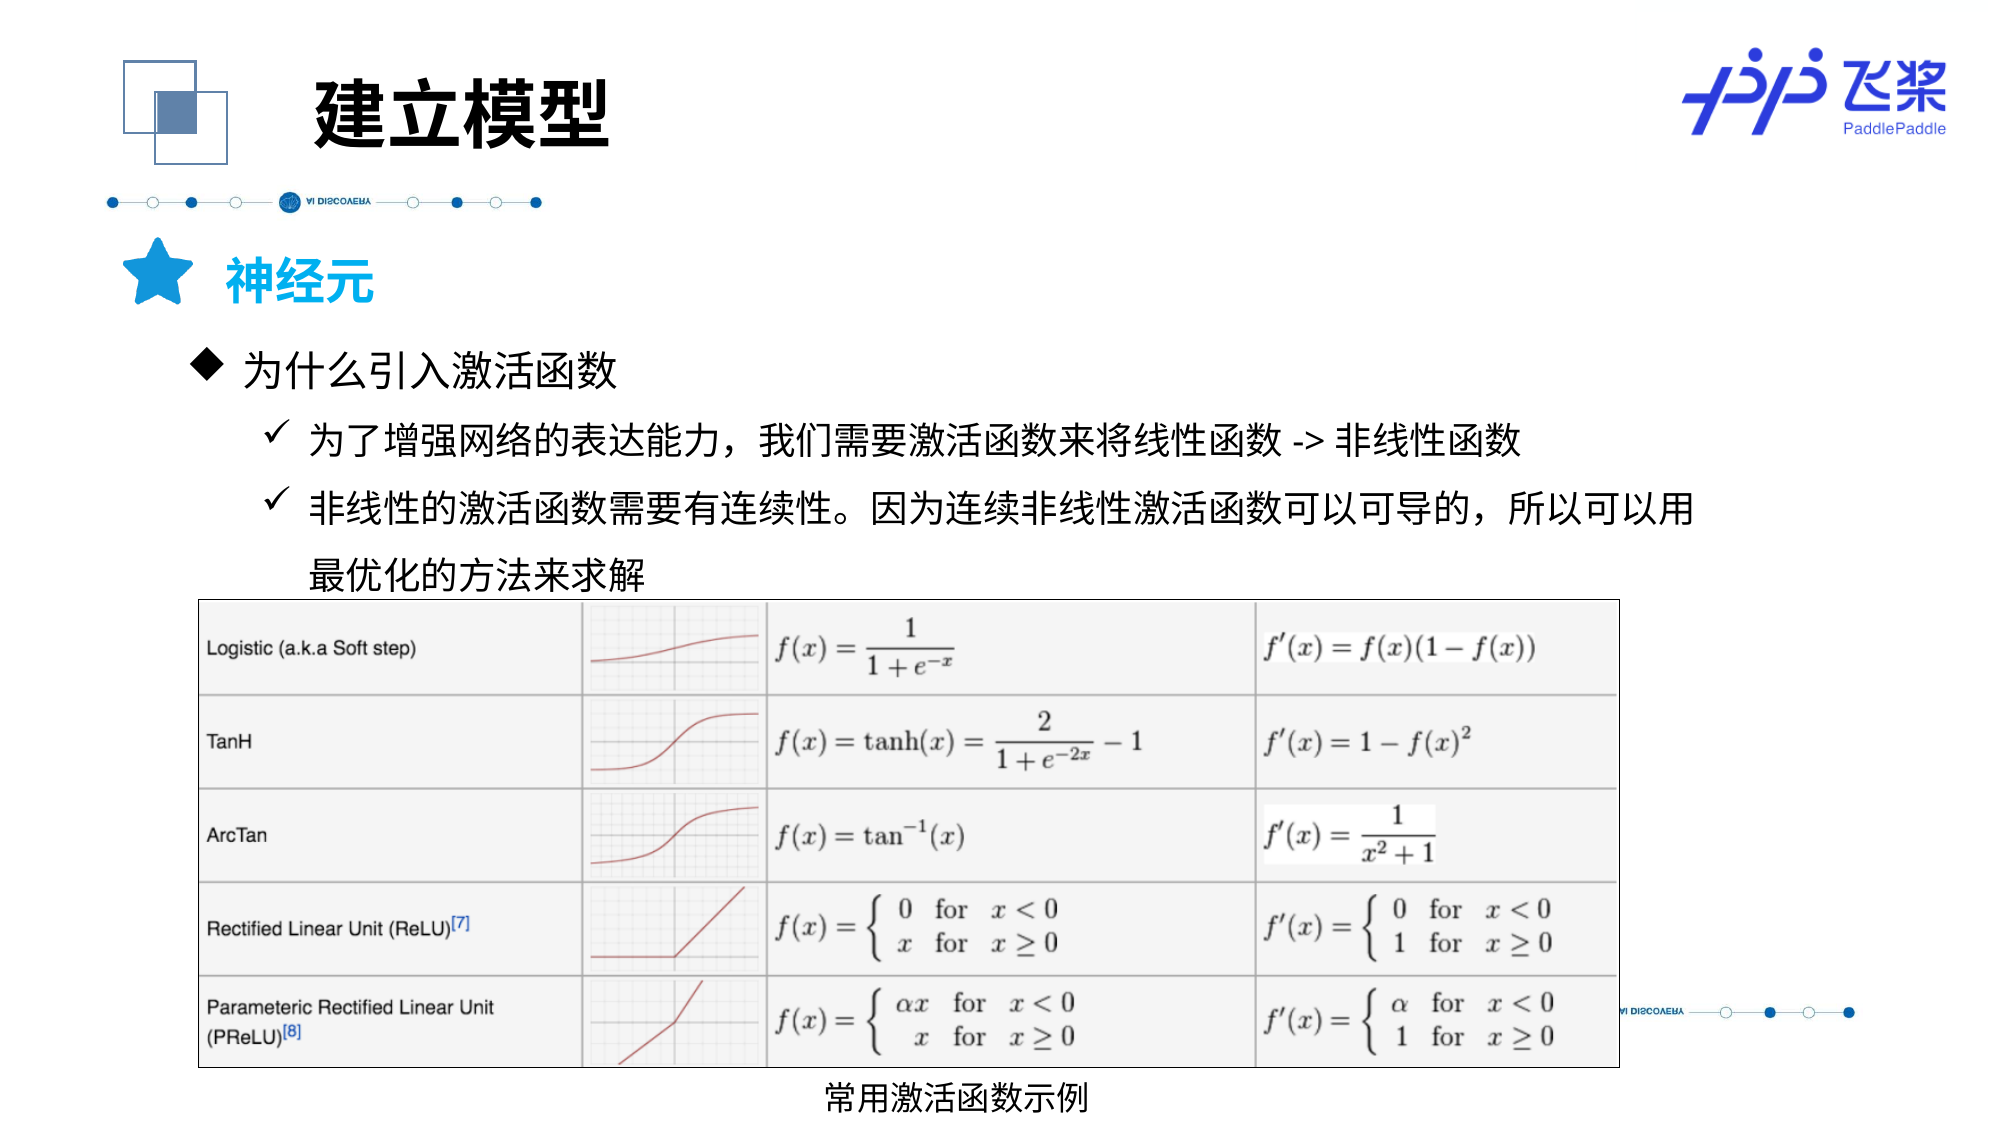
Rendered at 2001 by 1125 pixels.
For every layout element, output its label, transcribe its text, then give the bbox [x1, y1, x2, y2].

picture [95, 180, 550, 312]
text_box 神经元 [210, 227, 627, 317]
text_box 建立模型 [297, 60, 1448, 165]
text_box 常用激活函数示例 [711, 1069, 1203, 1125]
picture [1635, 0, 1988, 173]
text_box 为什么引入激活函数 为了增强网络的表达能力，我们需要激活函数来将线性函数->非线性函数 非线性的激活函数需要有连续性。因为连续非线性激活函数可以可导的，所以可以用最优化的方法来求解 [171, 312, 1743, 605]
picture [198, 599, 1863, 1068]
